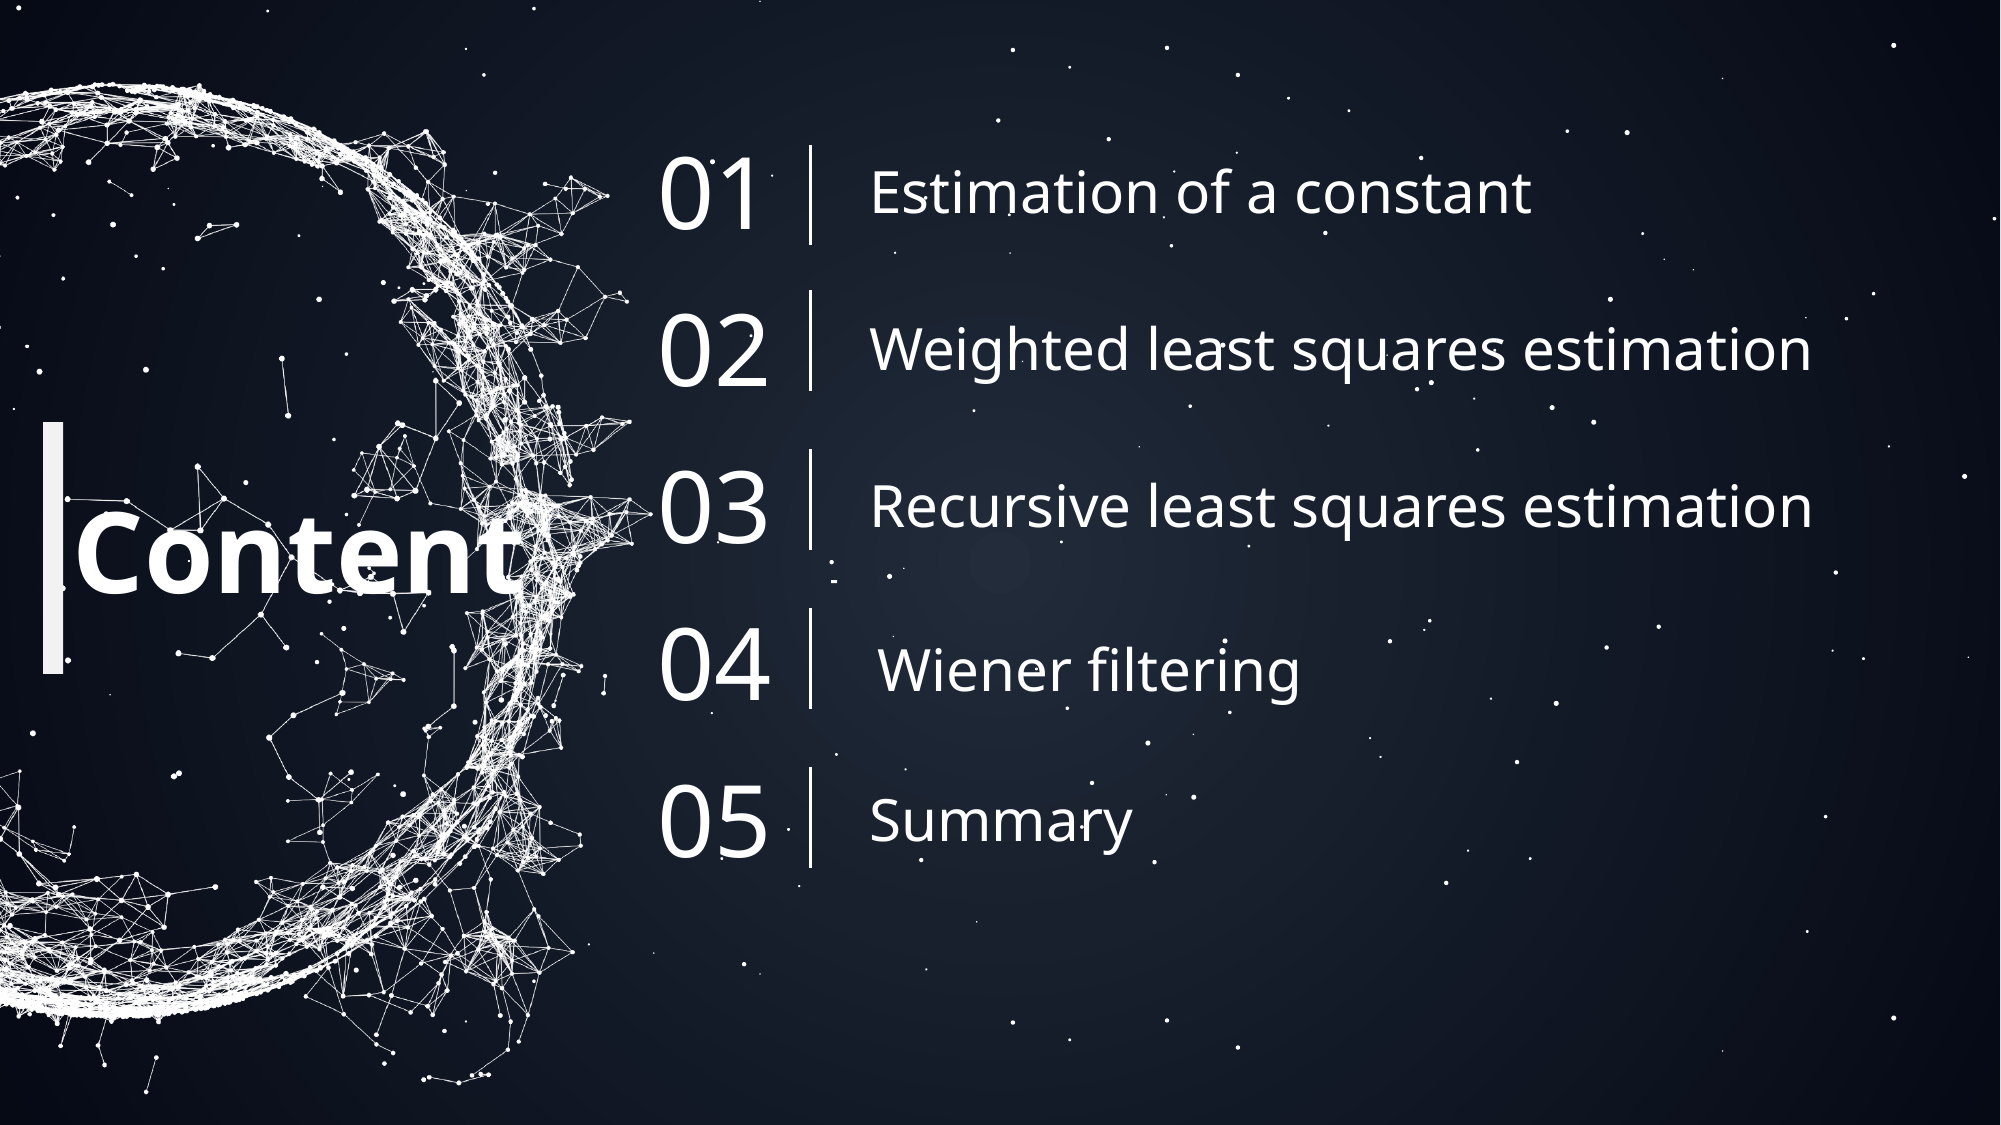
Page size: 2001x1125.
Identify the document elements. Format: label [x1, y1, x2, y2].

text_box [43, 422, 621, 674]
text_box [642, 436, 1879, 586]
text_box [642, 279, 1906, 416]
text_box [642, 593, 1753, 783]
picture [0, 0, 717, 1125]
text_box [642, 122, 1704, 279]
text_box [642, 750, 1508, 887]
